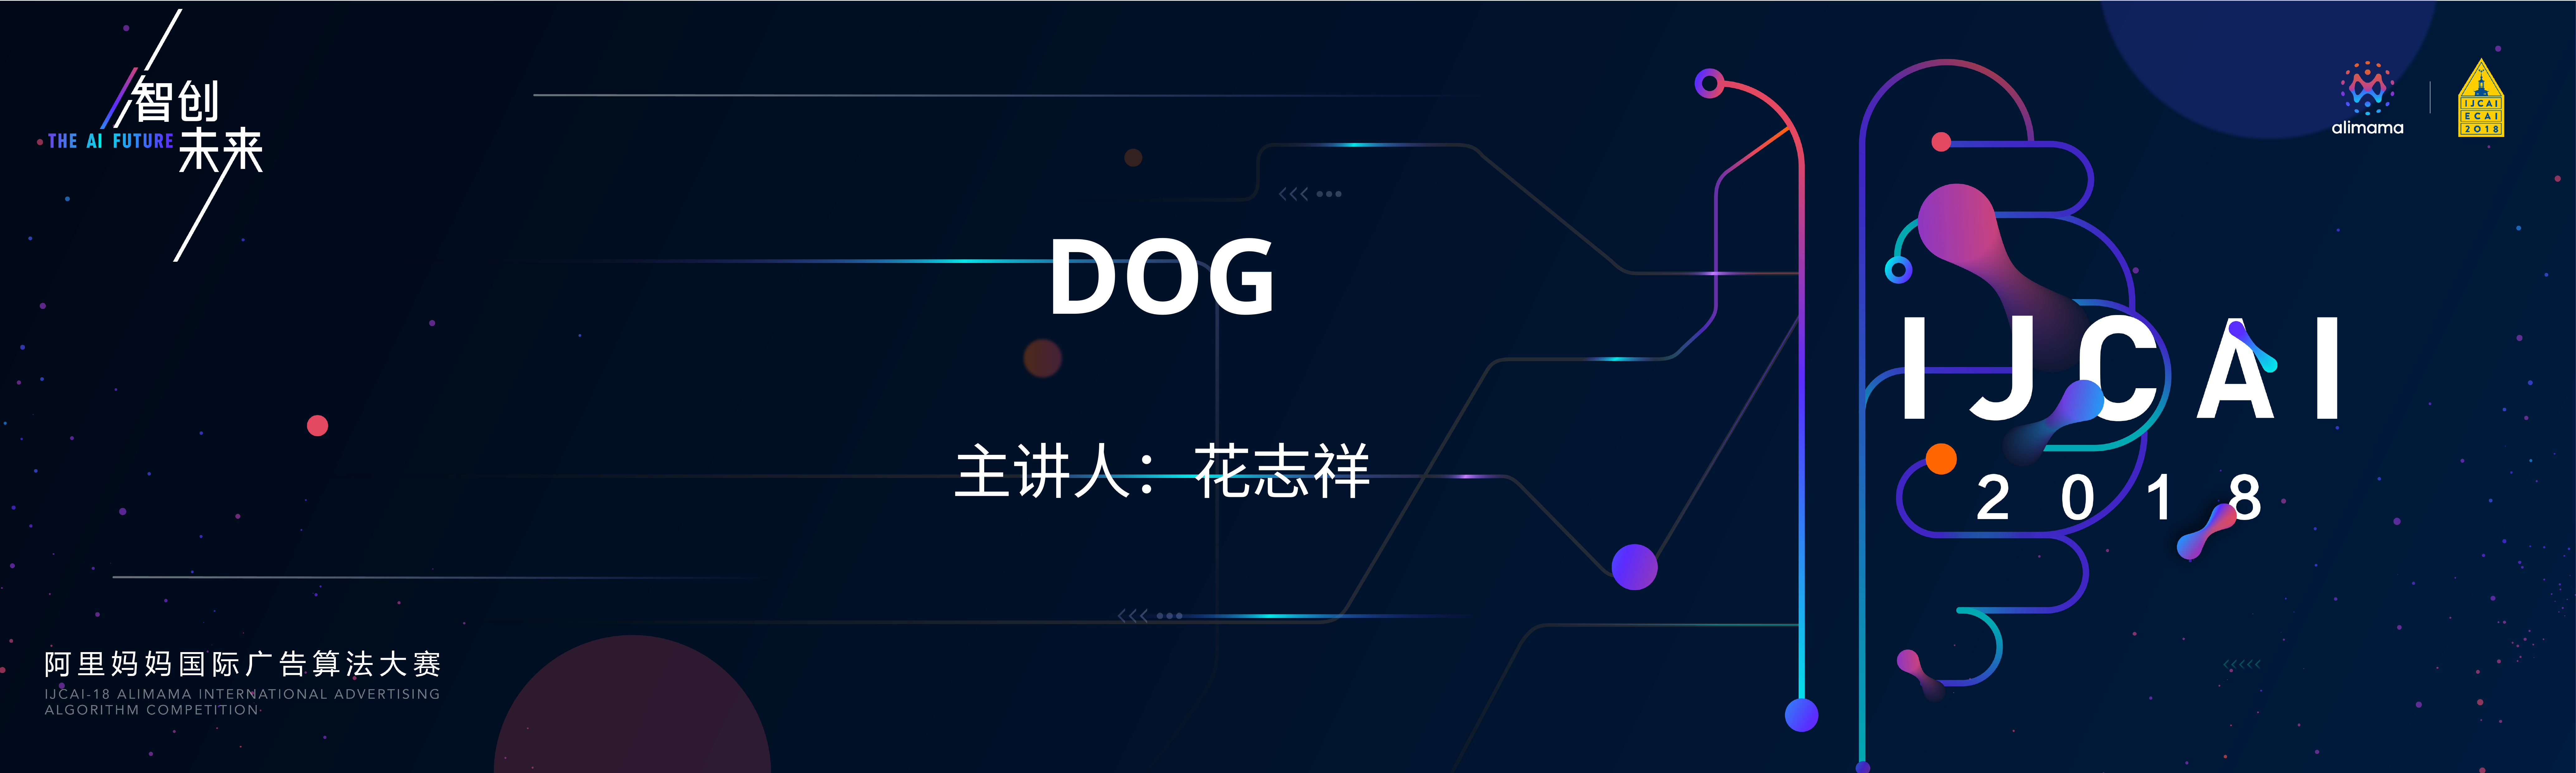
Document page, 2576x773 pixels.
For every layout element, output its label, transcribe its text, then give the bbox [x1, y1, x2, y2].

text_box DOG [1039, 207, 1285, 337]
text_box 主讲人：花志祥 [947, 431, 1376, 508]
picture [0, 0, 2576, 773]
